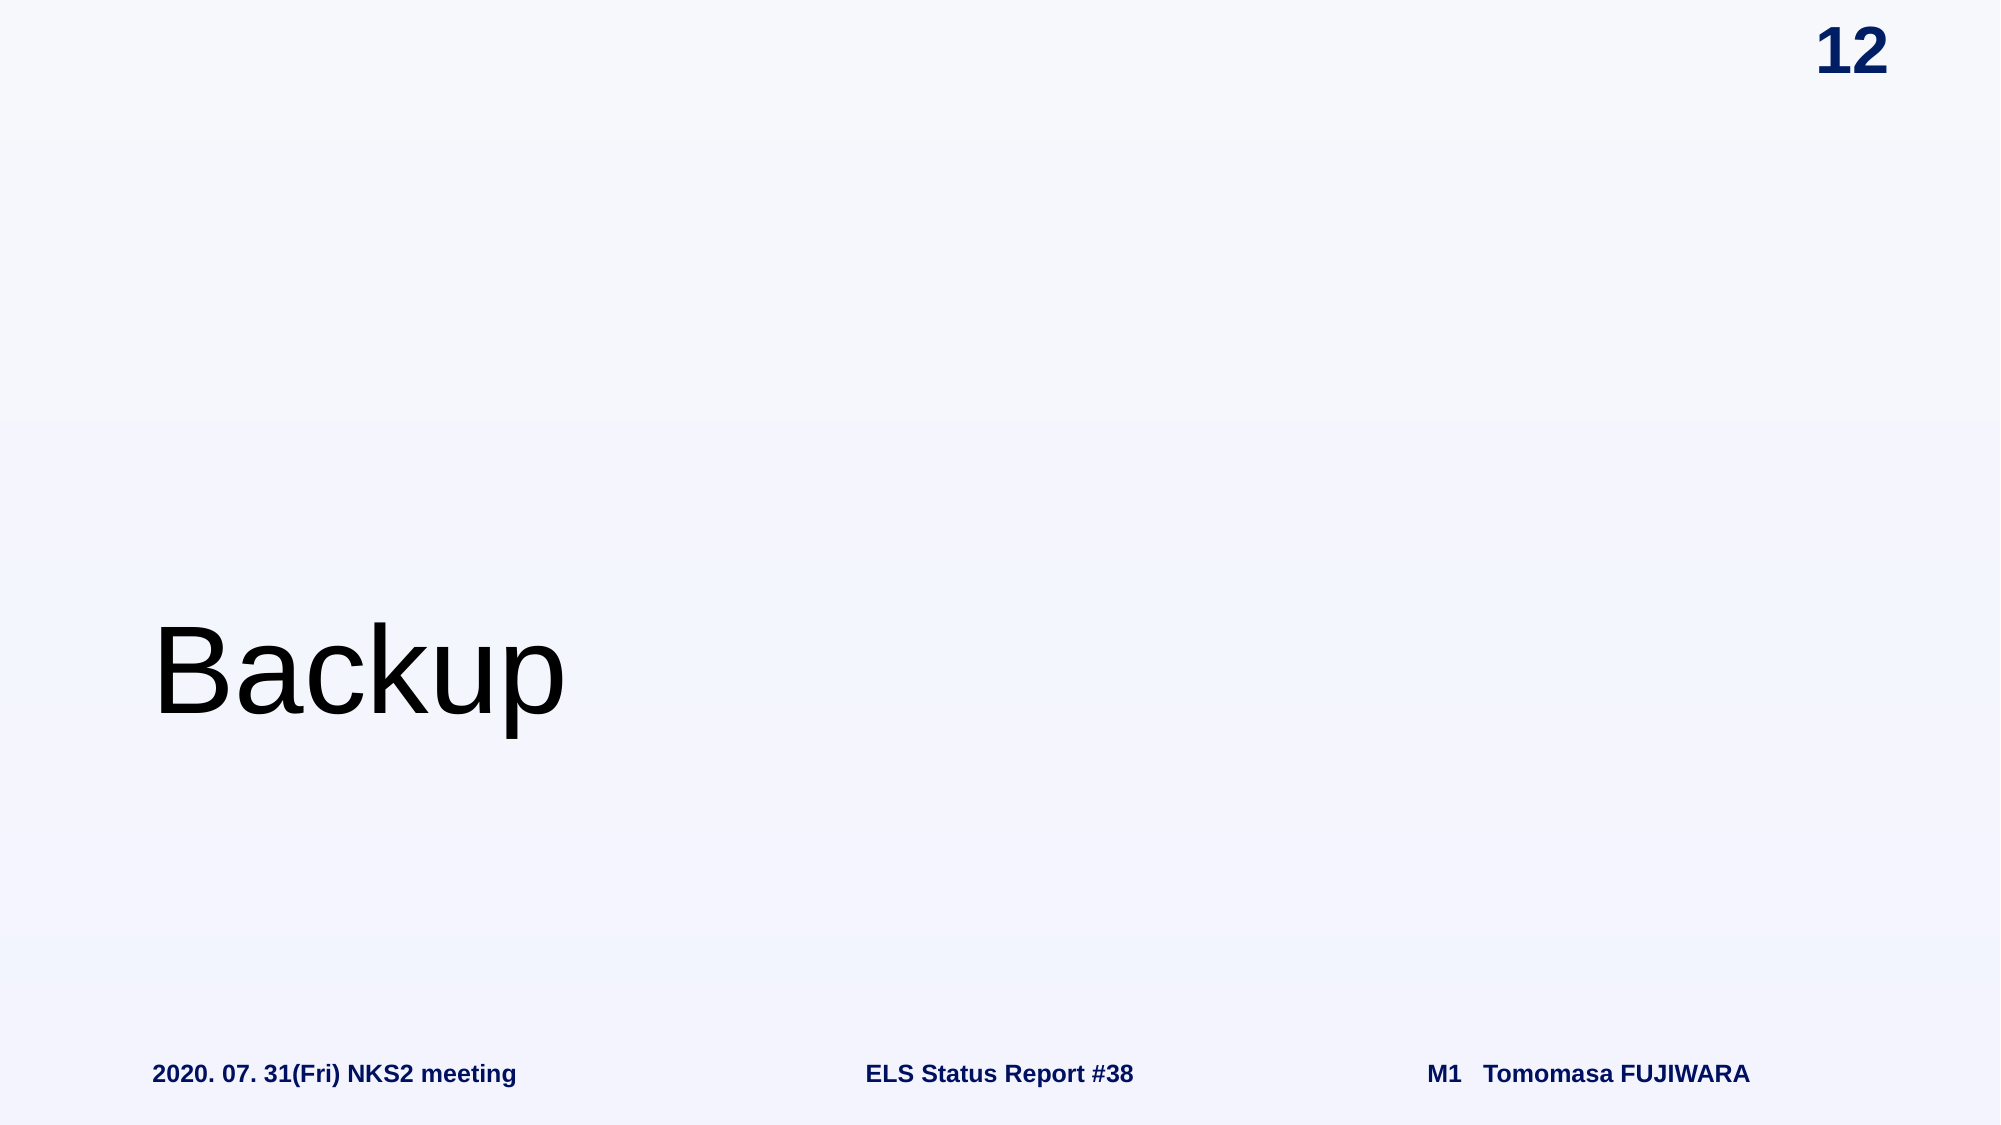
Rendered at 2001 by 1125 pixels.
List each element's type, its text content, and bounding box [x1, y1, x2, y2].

title Backup [136, 280, 1862, 749]
slide_number 2020. 07. 31(Fri) NKS2 meeting [137, 1042, 588, 1103]
footer ELS Status Report #38 [662, 1042, 1338, 1103]
